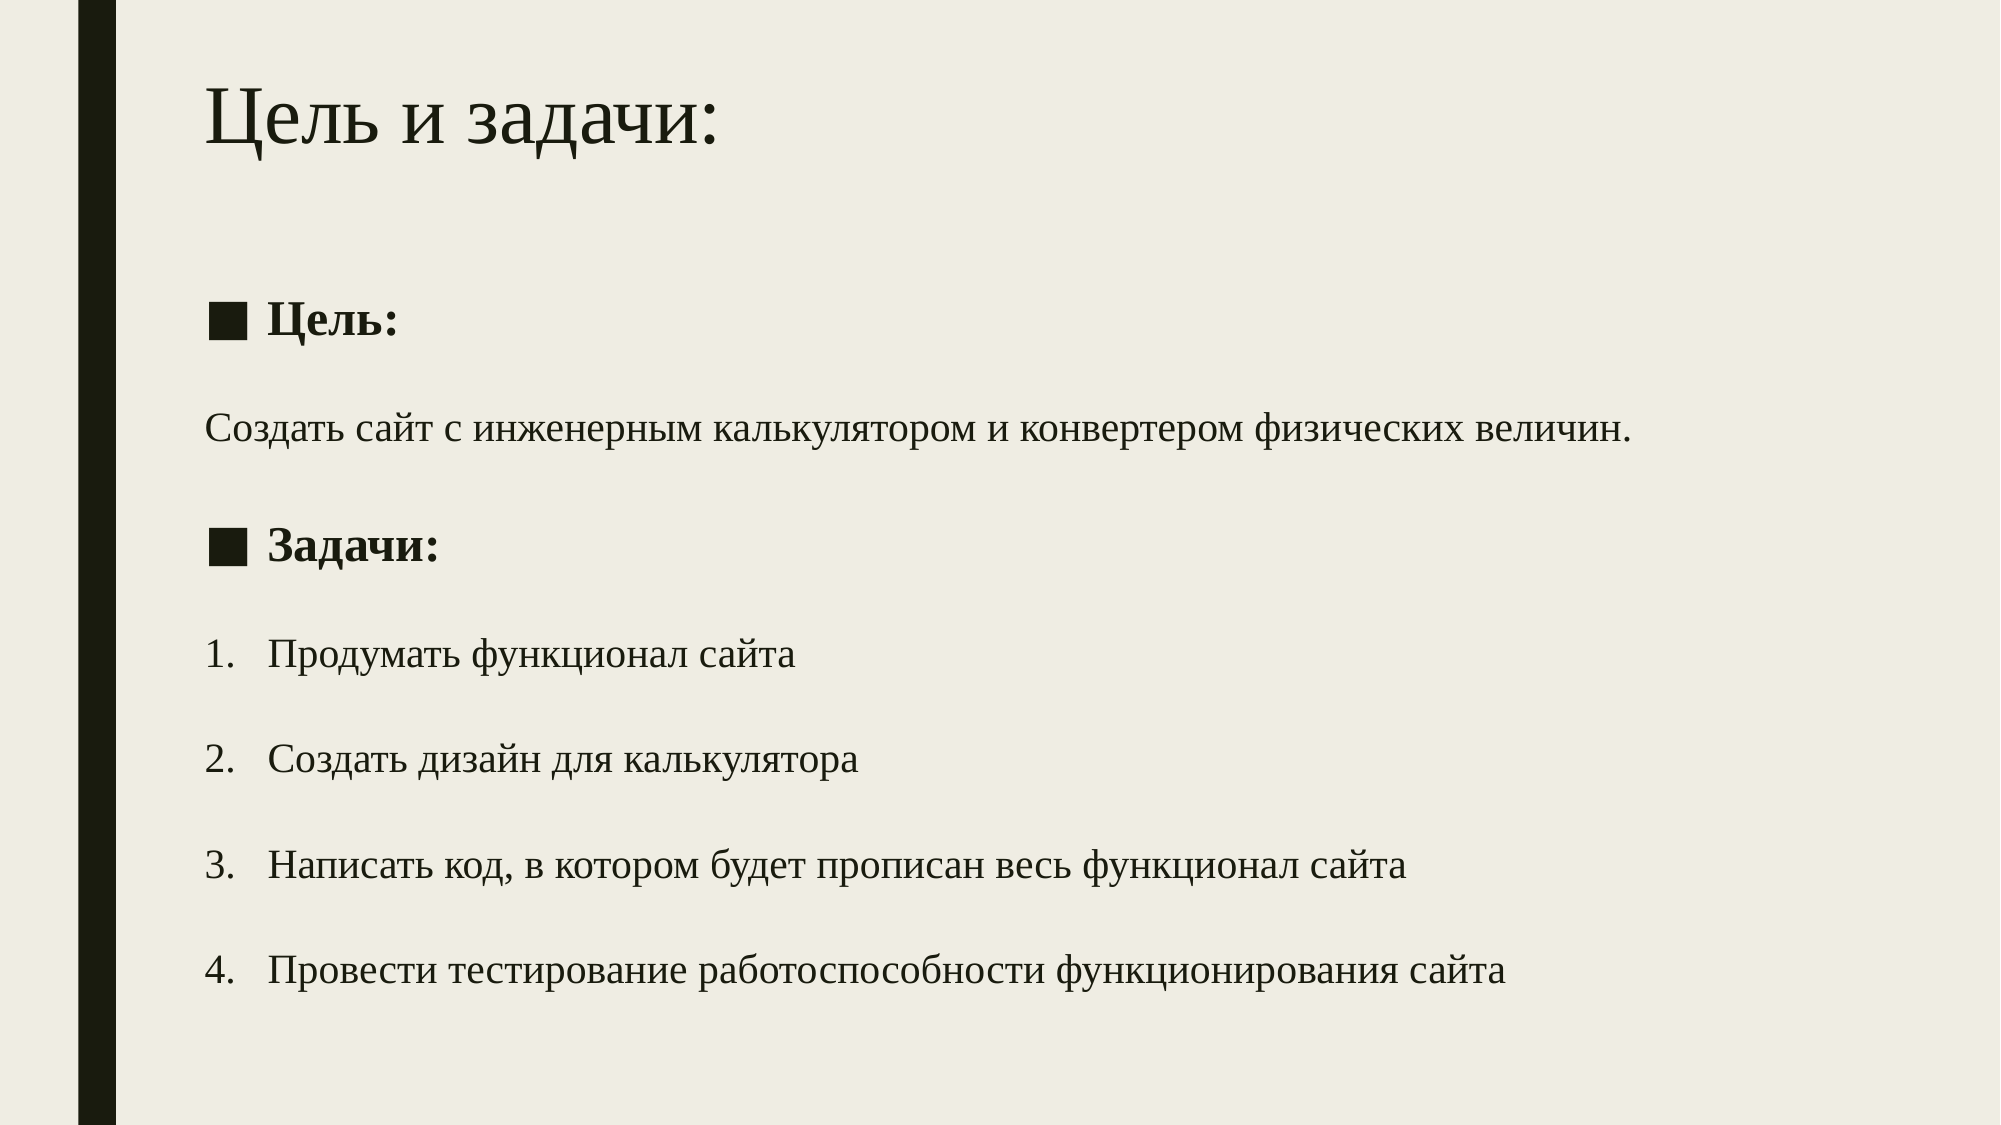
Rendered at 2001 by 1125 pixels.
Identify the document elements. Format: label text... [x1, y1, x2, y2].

title Цель и задачи: [189, 64, 1765, 188]
list Цель: Создать сайт с инженерным калькулятором и конвертером физических величин. Задачи: Продумать функционал сайта Создать дизайн для калькулятора Написать код, в котором будет прописан весь функционал сайта Провести тестирование работоспособности функционирования сайта [189, 241, 1959, 830]
